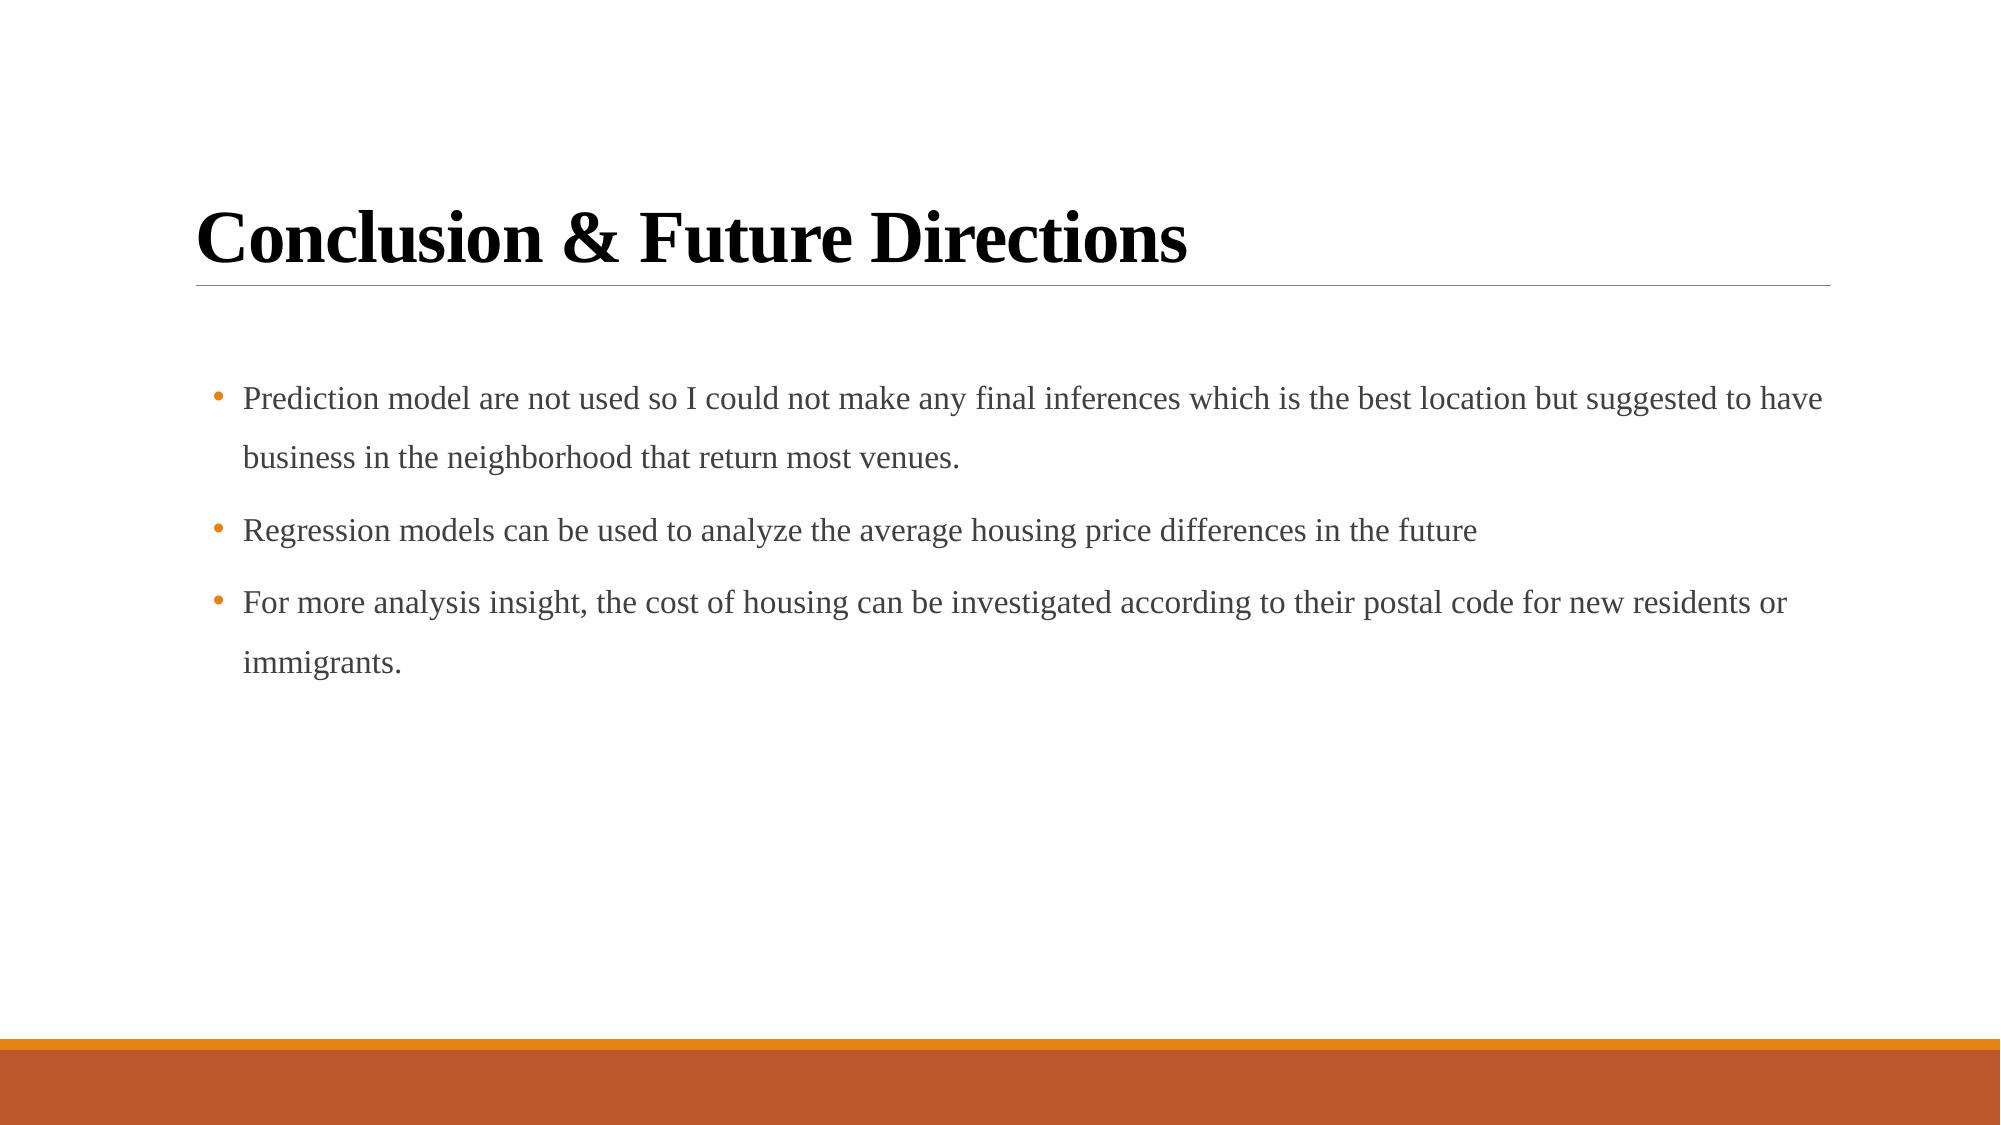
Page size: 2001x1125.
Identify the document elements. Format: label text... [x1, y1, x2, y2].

list Prediction model are not used so I could not make any final inferences which is the best location but suggested to have business in the neighborhood that return most venues. Regression models can be used to analyze the average housing price differences in the future For more analysis insight, the cost of housing can be investigated according to their postal code for new residents or immigrants. [180, 348, 1830, 698]
title Conclusion & Future Directions [180, 107, 1830, 285]
